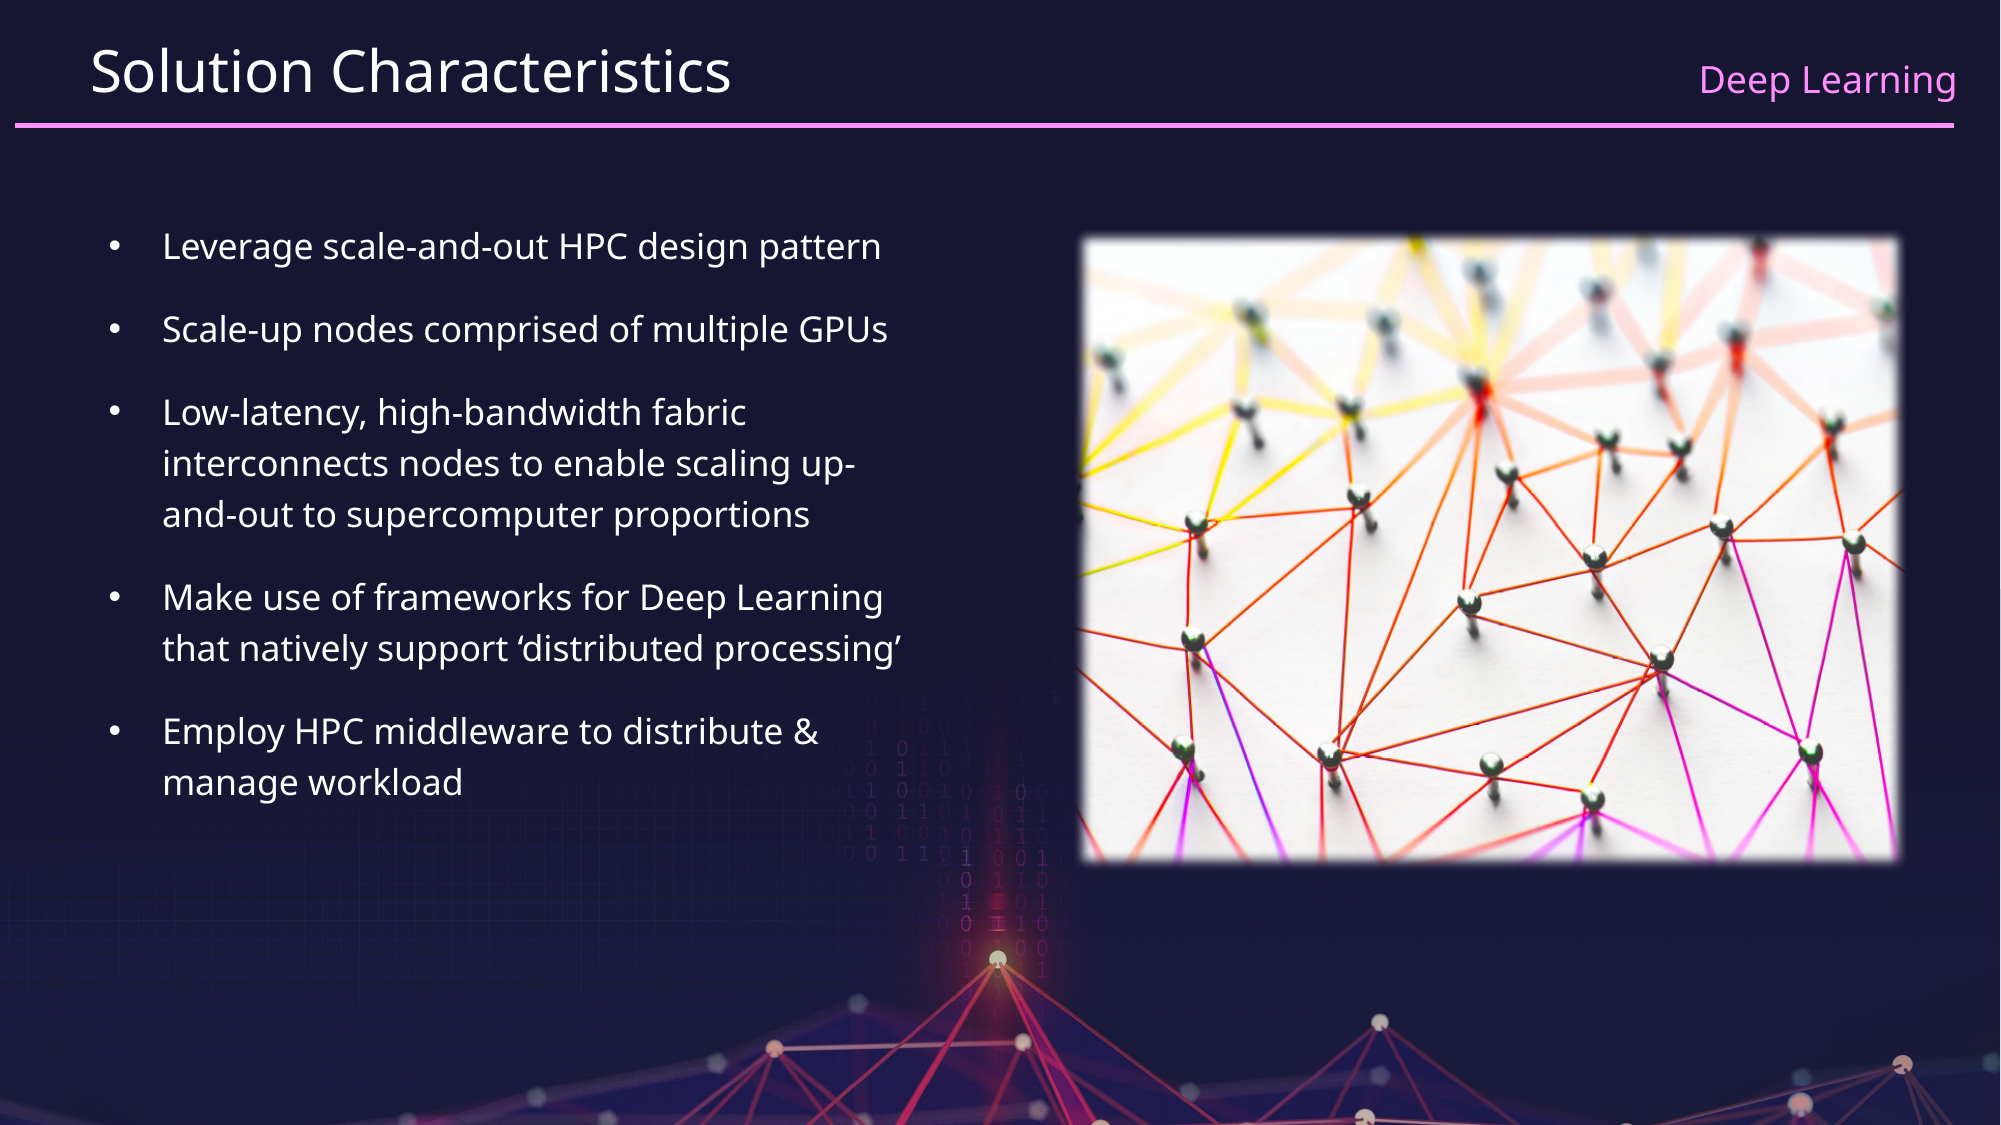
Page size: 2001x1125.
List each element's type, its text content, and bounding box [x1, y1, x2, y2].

list Leverage scale-and-out HPC design pattern Scale-up nodes comprised of multiple GPUs Low-latency, high-bandwidth fabric interconnects nodes to enable scaling up-and-out to supercomputer proportions Make use of frameworks for Deep Learning that natively support ‘distributed processing’ Employ HPC middleware to distribute & manage workload [93, 207, 927, 850]
title Solution Characteristics [0, 23, 2000, 124]
picture [0, 227, 2000, 1125]
